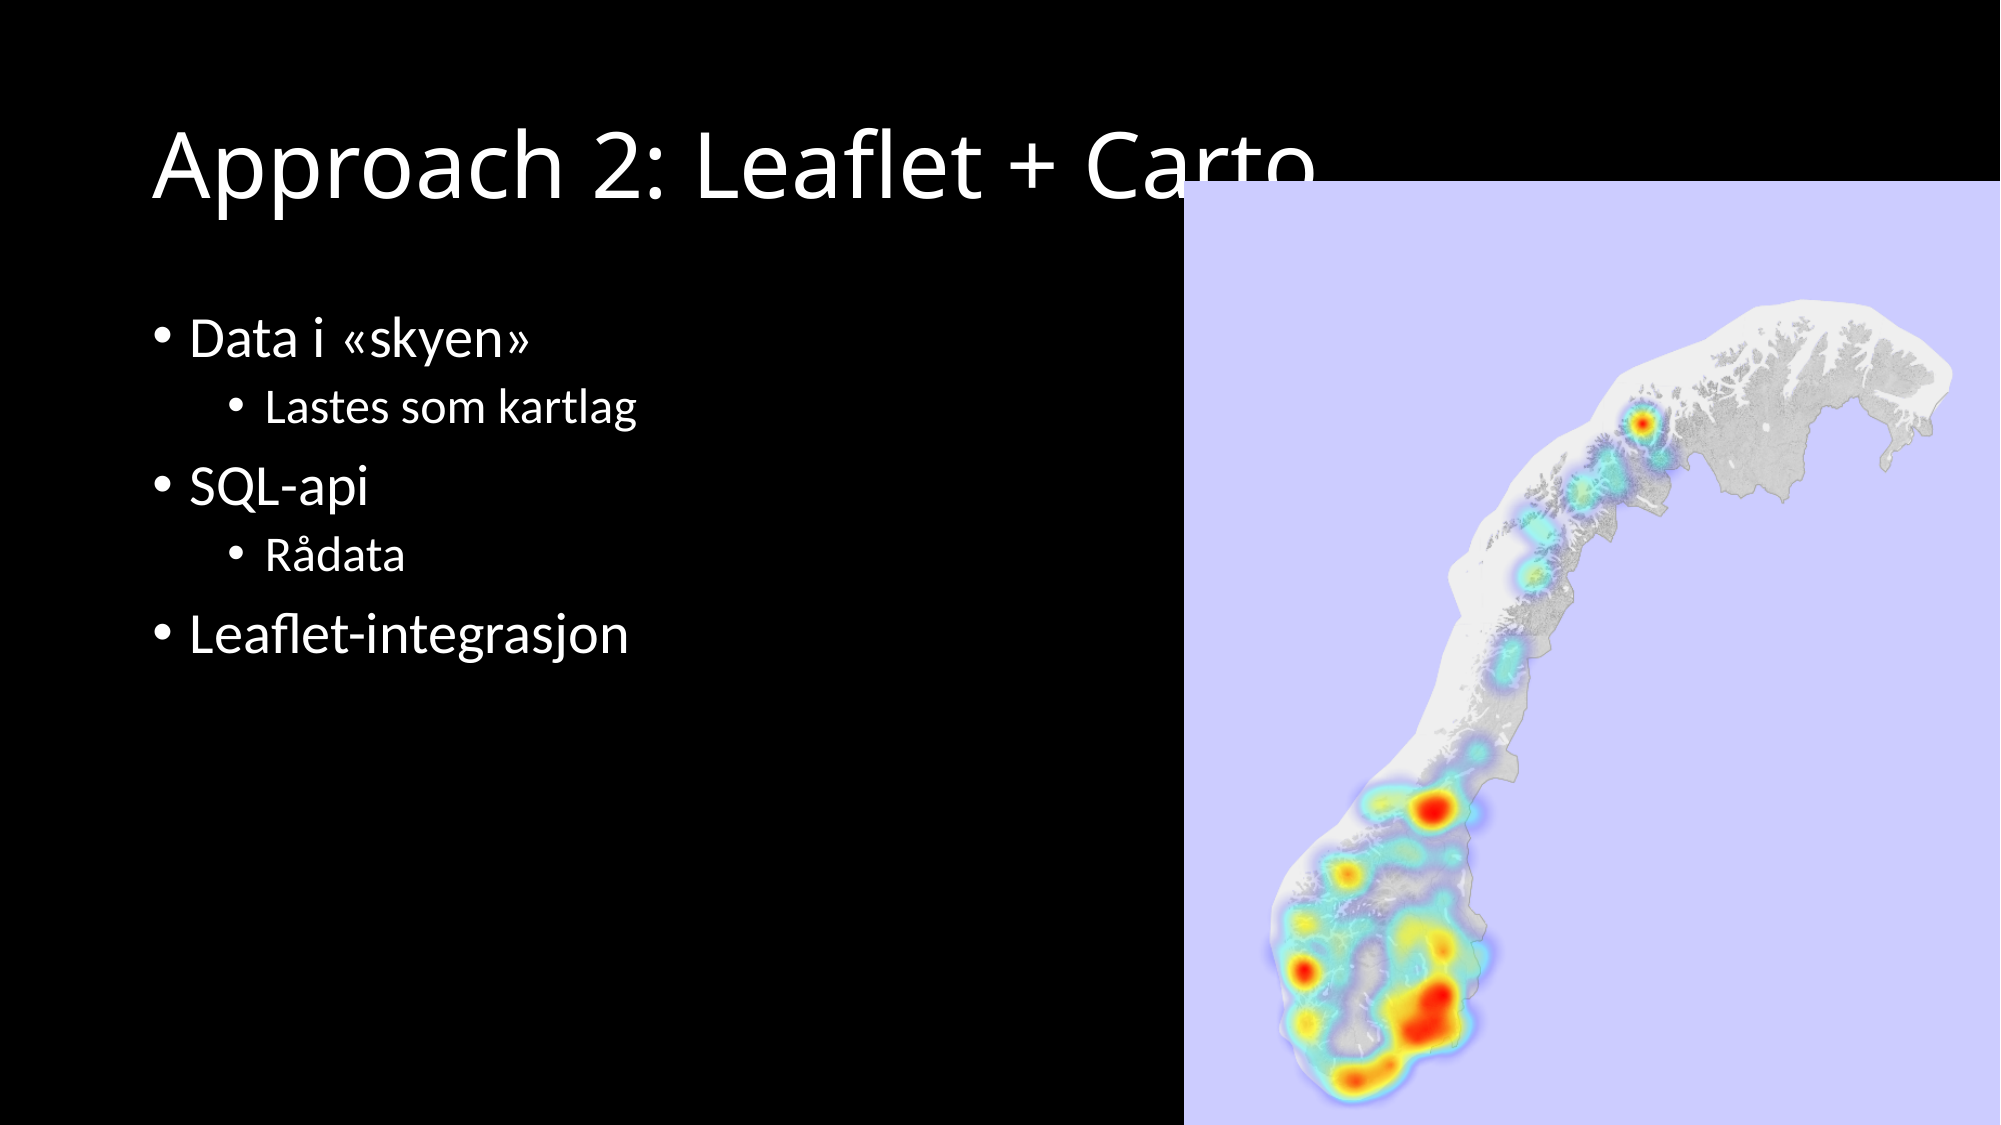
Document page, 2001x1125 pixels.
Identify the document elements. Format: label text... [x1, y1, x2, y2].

list Data i «skyen» Lastes som kartlag SQL-api Rådata Leaflet-integrasjon [137, 299, 1184, 1014]
title Approach 2: Leaflet + Carto [137, 59, 1863, 278]
picture [1184, 180, 2000, 1125]
